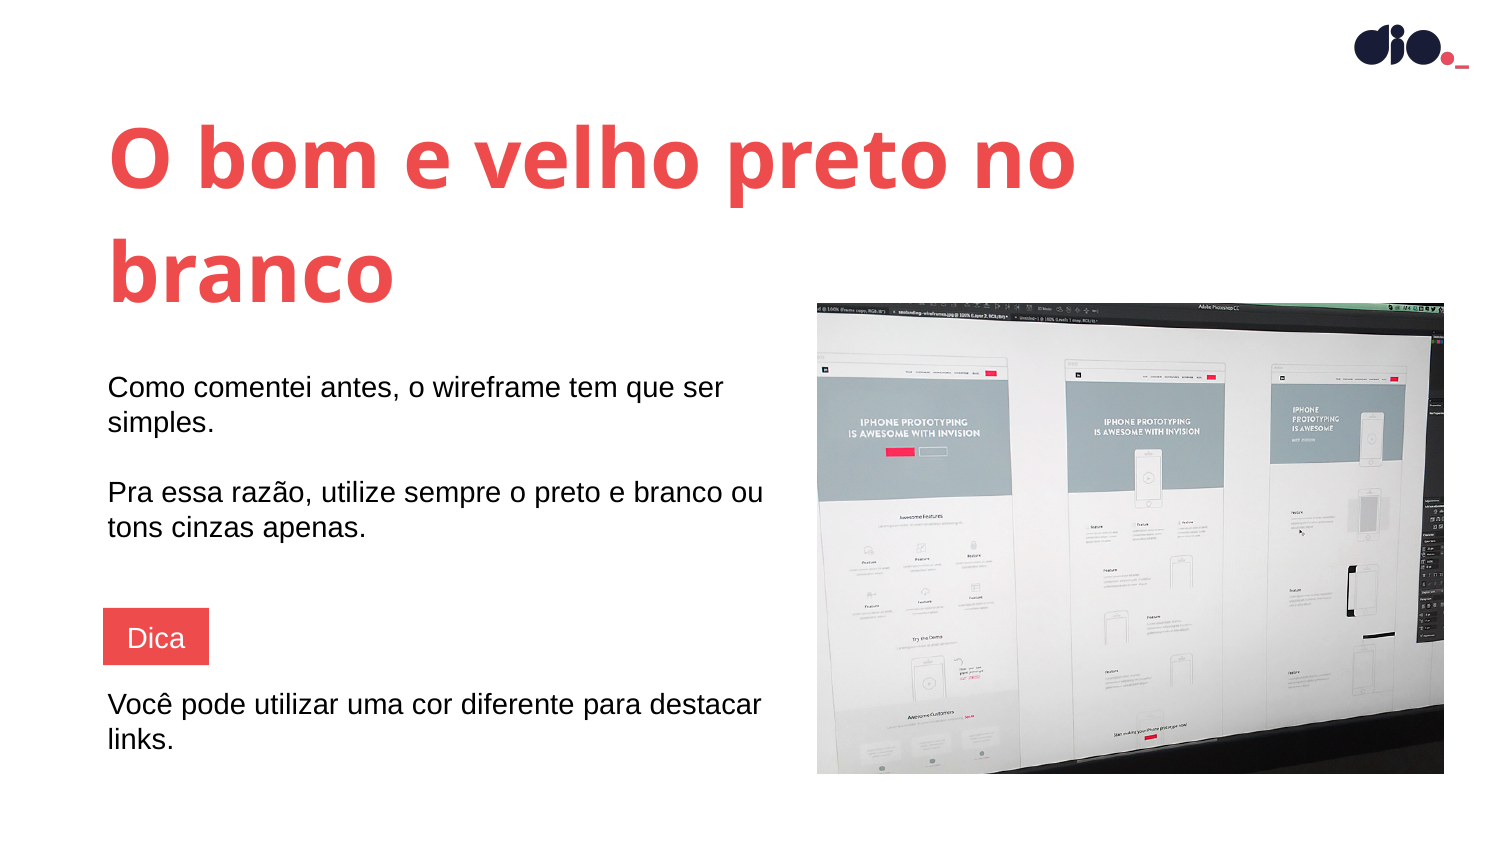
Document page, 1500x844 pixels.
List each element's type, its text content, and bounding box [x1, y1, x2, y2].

text_box Dica [101, 606, 211, 667]
picture [817, 303, 1444, 774]
text_box O bom e velho preto no branco [92, 104, 1309, 306]
text_box Como comentei antes, o wireframe tem que ser simples. Pra essa razão, utilize sempre o preto e branco ou tons cinzas apenas. [92, 349, 812, 563]
text_box Você pode utilizar uma cor diferente para destacar links. [92, 665, 812, 775]
picture [1339, 15, 1479, 78]
